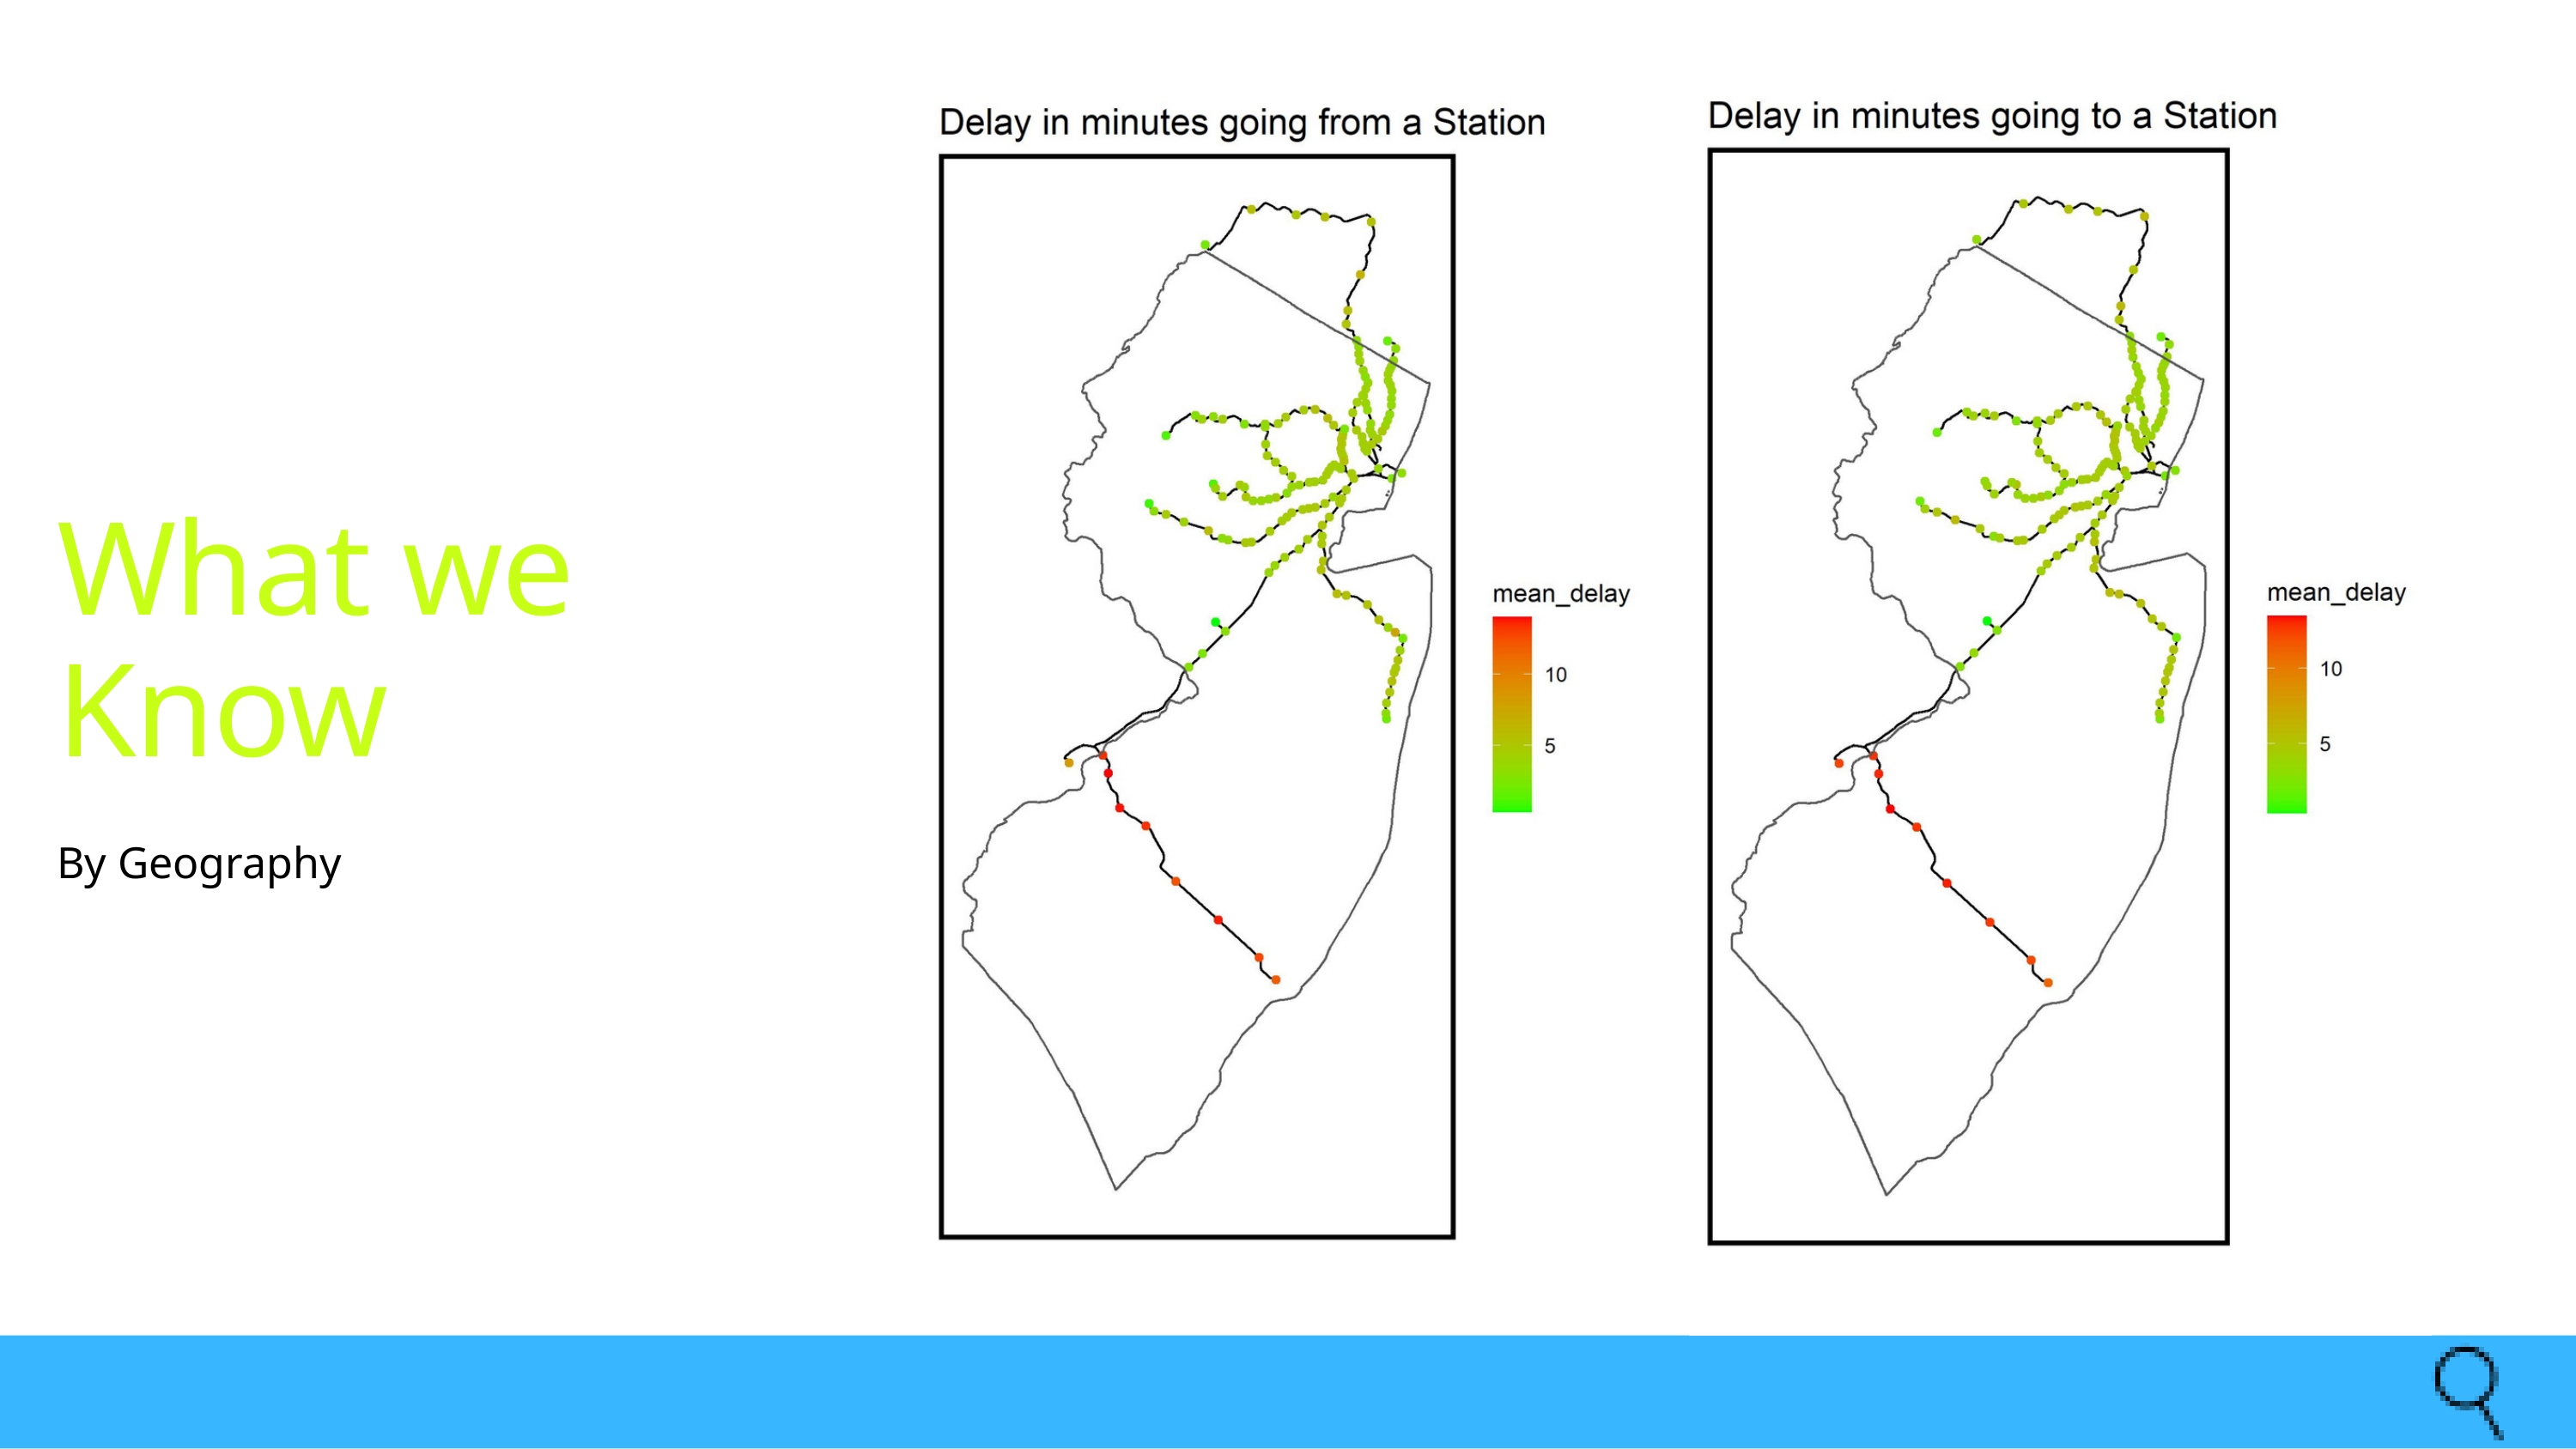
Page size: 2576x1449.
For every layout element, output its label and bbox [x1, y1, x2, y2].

picture [1688, 15, 2432, 1336]
text_box [56, 491, 879, 884]
text_box [0, 1335, 2576, 1449]
picture [920, 24, 1656, 1329]
picture [2430, 1343, 2505, 1441]
